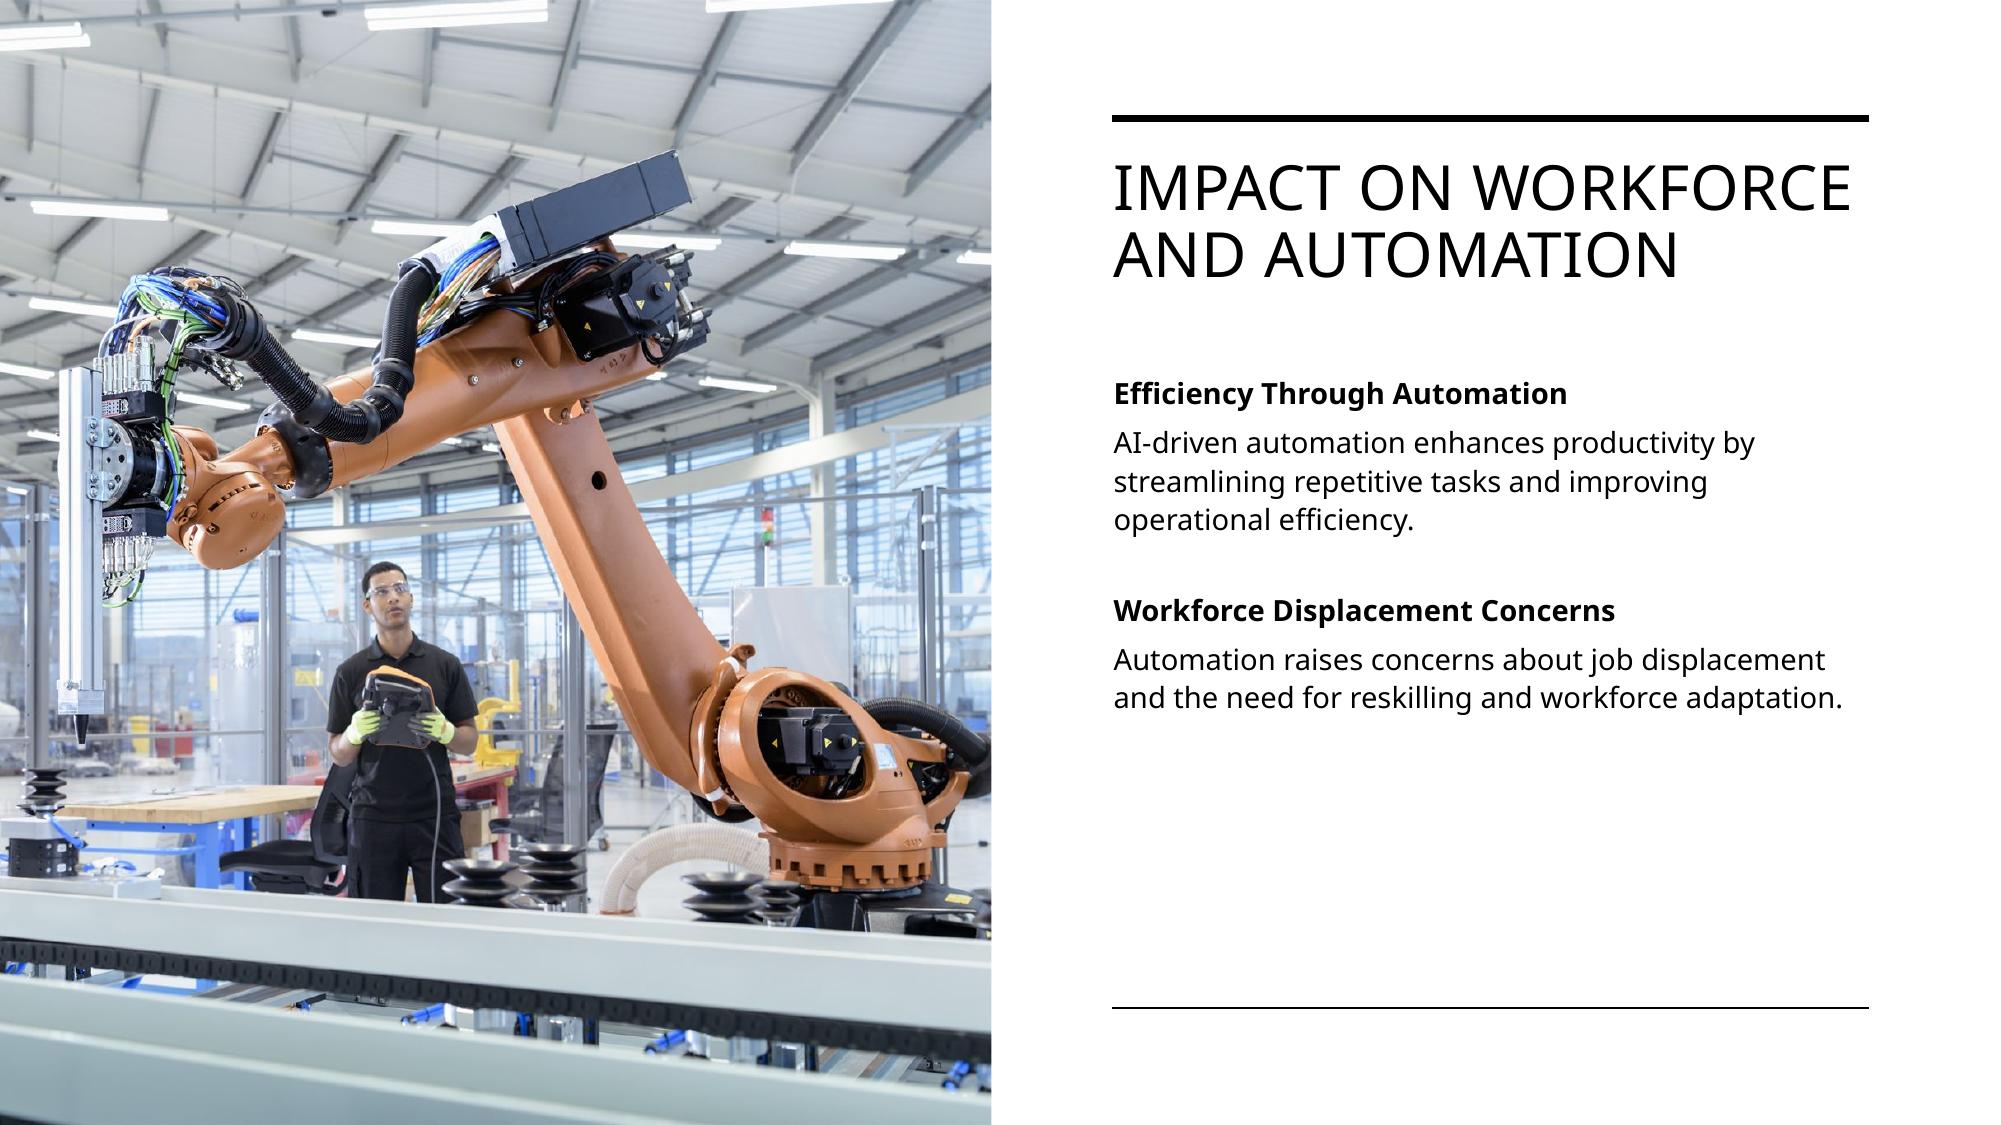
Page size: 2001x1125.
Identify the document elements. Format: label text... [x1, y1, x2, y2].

title Impact on Workforce and Automation [1098, 149, 1886, 364]
text_box [992, 0, 2000, 1125]
list Efficiency Through Automation AI-driven automation enhances productivity by streamlining repetitive tasks and improving operational efficiency. Workforce Displacement Concerns Automation raises concerns about job displacement and the need for reskilling and workforce adaptation. [1098, 364, 1886, 978]
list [0, 0, 992, 1125]
